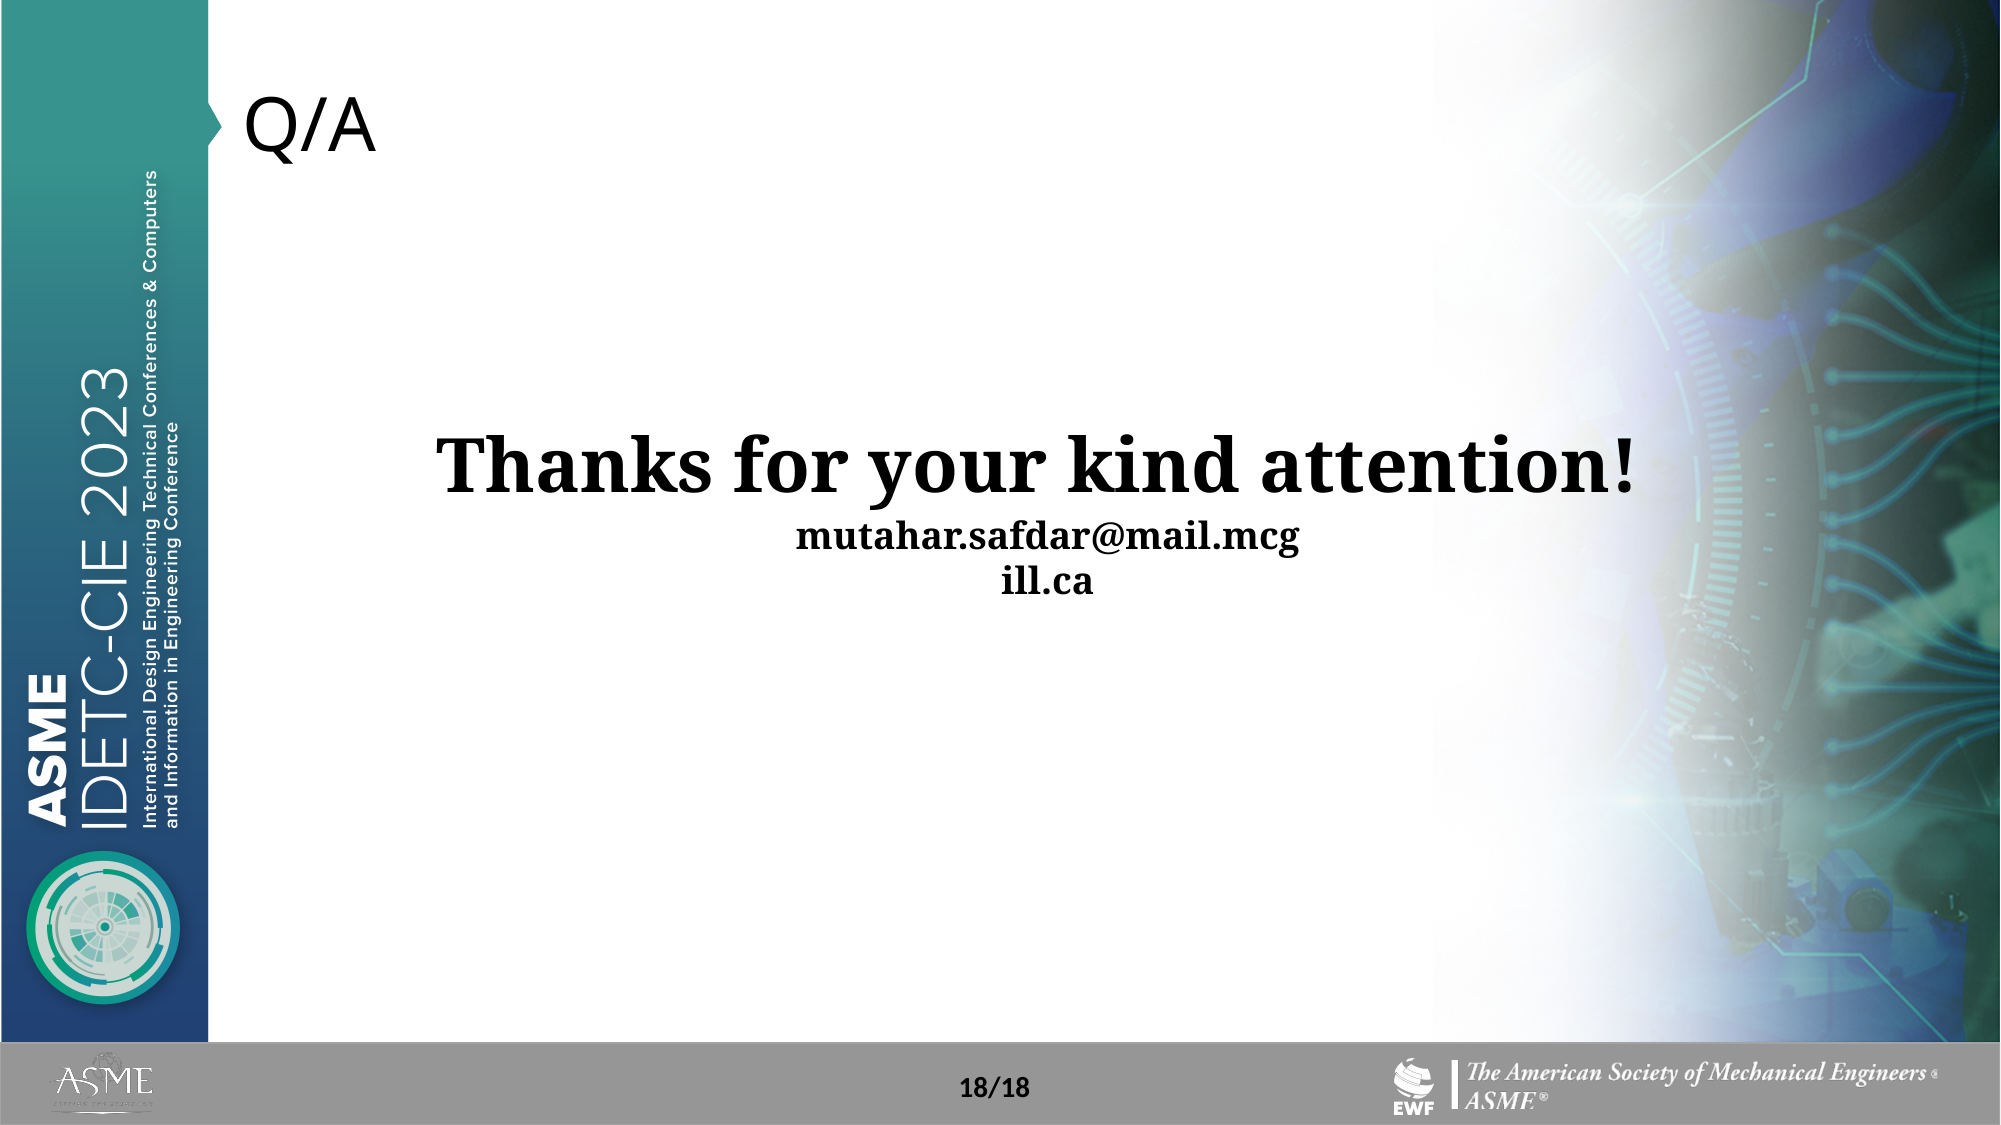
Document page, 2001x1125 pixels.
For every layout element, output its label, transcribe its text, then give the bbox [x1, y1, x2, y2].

picture [1394, 1058, 1434, 1115]
picture [49, 1052, 153, 1114]
text_box mutahar.safdar@mail.mcgill.ca [777, 459, 1319, 610]
picture [0, 0, 222, 1042]
text_box 18/18 [594, 1061, 1045, 1122]
picture [1433, 0, 2000, 1042]
title Q/A [227, 18, 1863, 237]
text_box Thanks for your kind attention! [137, 410, 1959, 515]
